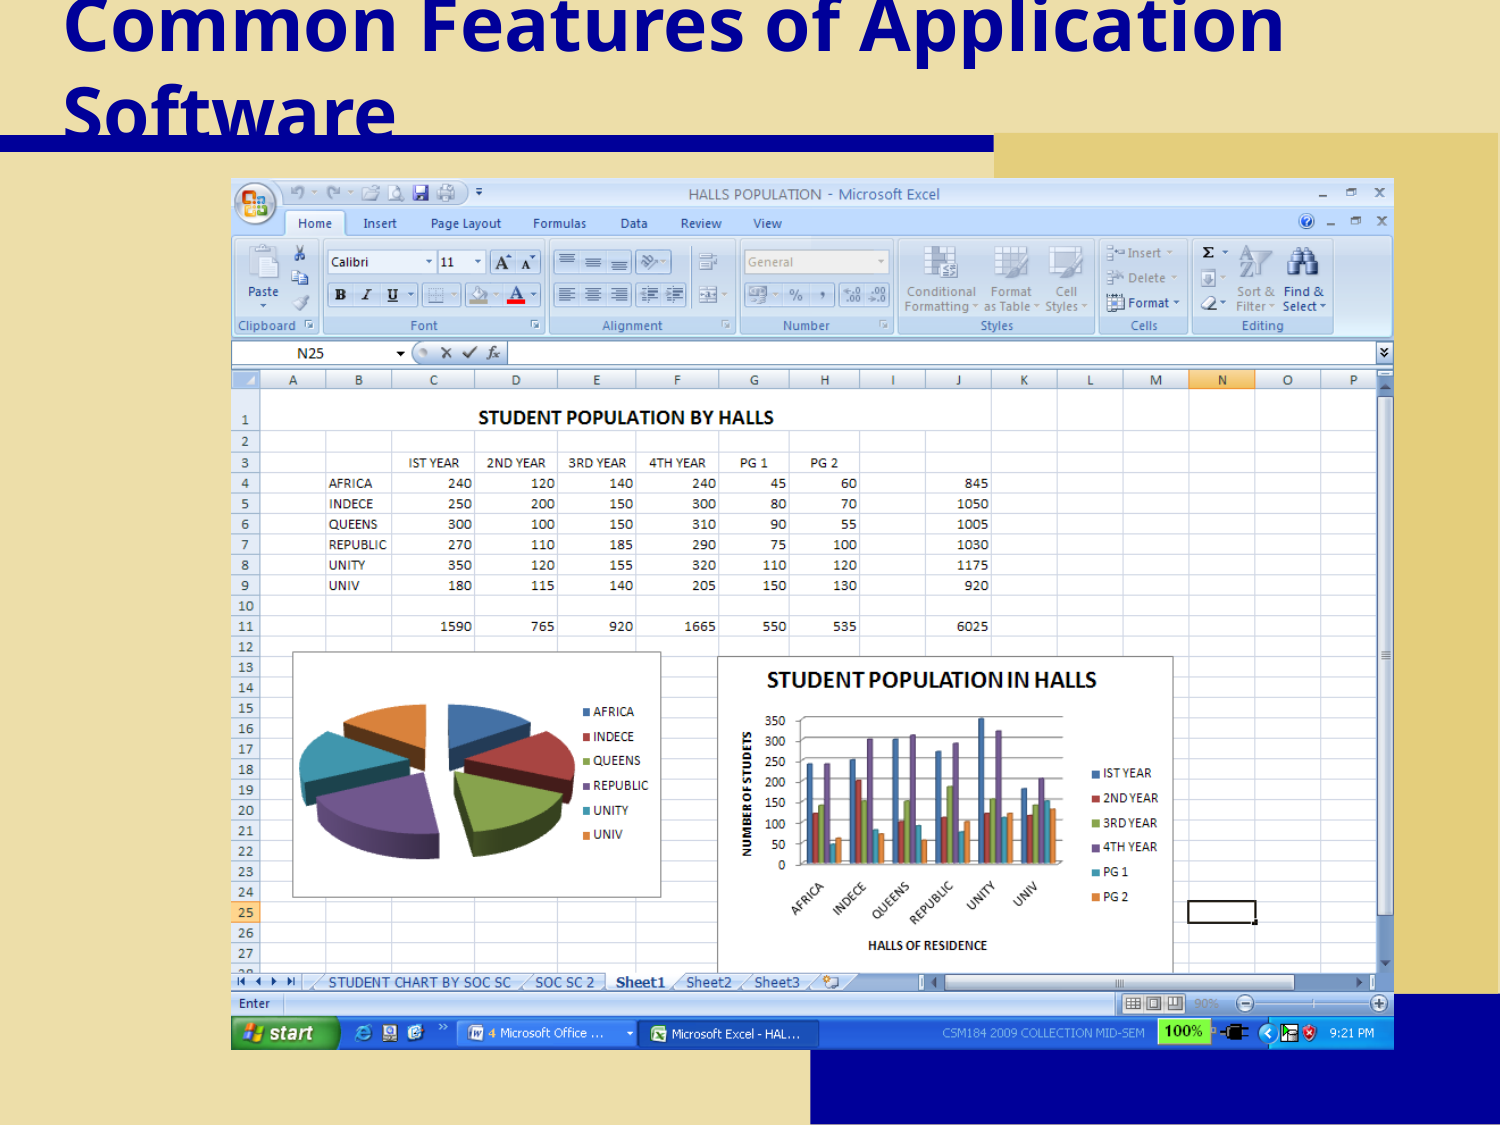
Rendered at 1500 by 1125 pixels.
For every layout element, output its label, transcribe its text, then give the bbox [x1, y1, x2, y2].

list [231, 178, 1394, 1051]
title Common Features of Application Software [47, 0, 1500, 133]
